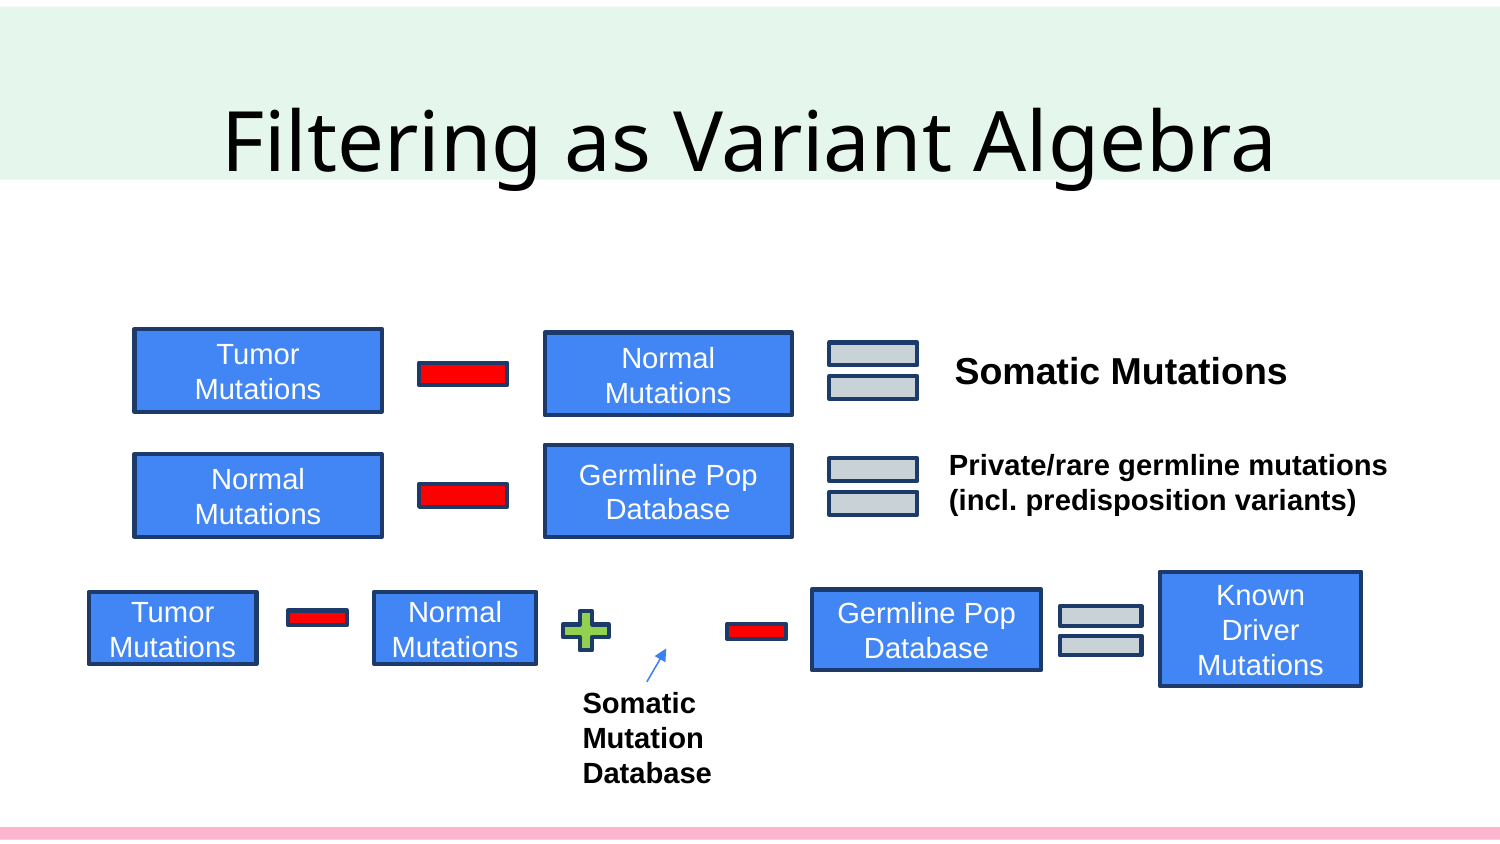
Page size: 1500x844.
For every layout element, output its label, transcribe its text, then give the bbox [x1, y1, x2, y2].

text_box [725, 622, 788, 641]
text_box Somatic Mutation Database [567, 676, 816, 797]
text_box [286, 608, 349, 627]
text_box [1058, 604, 1144, 628]
text_box [827, 374, 919, 401]
text_box [827, 456, 919, 483]
text_box Somatic Mutations [939, 339, 1304, 400]
text_box [827, 340, 919, 367]
text_box Germline Pop Database [810, 587, 1043, 672]
text_box Normal Mutations [372, 590, 538, 666]
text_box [646, 648, 667, 682]
text_box [417, 361, 509, 387]
title Filtering as Variant Algebra [51, 72, 1449, 167]
text_box [417, 482, 509, 509]
text_box [561, 609, 611, 652]
text_box Normal Mutations [543, 330, 794, 417]
text_box Tumor Mutations [87, 590, 259, 666]
text_box Normal Mutations [132, 452, 384, 539]
text_box [827, 490, 919, 517]
text_box Private/rare germline mutations (incl. predisposition variants) [934, 438, 1404, 524]
text_box Germline Pop Database [543, 443, 794, 539]
text_box Known Driver Mutations [1158, 570, 1363, 688]
text_box Tumor Mutations [132, 327, 384, 414]
text_box [1058, 634, 1144, 657]
